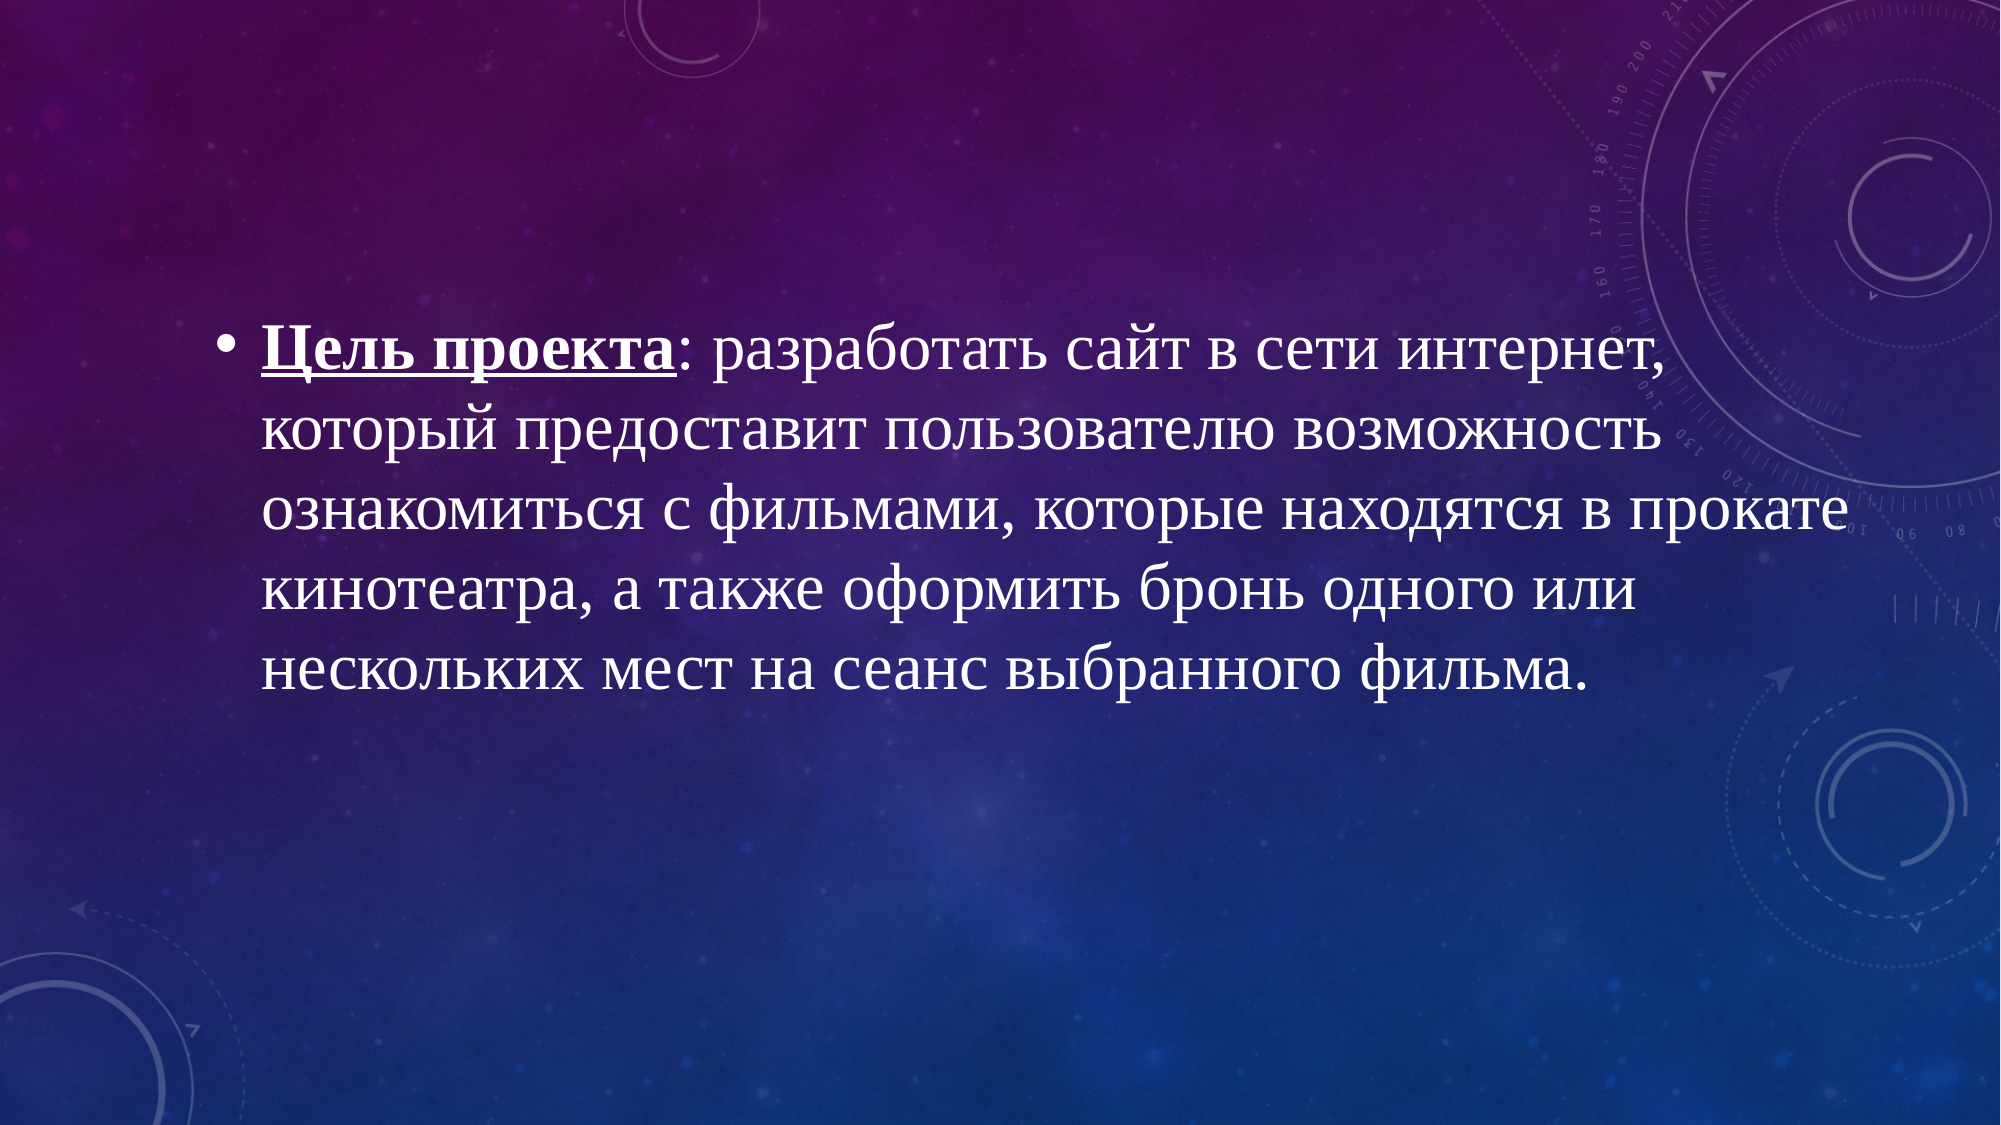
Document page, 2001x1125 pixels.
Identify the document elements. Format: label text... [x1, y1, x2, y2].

list Цель проекта: разработать сайт в сети интернет, который предоставит пользователю возможность ознакомиться с фильмами, которые находятся в прокате кинотеатра, а также оформить бронь одного или нескольких мест на сеанс выбранного фильма. [199, 120, 1910, 950]
picture [0, 0, 2001, 1125]
